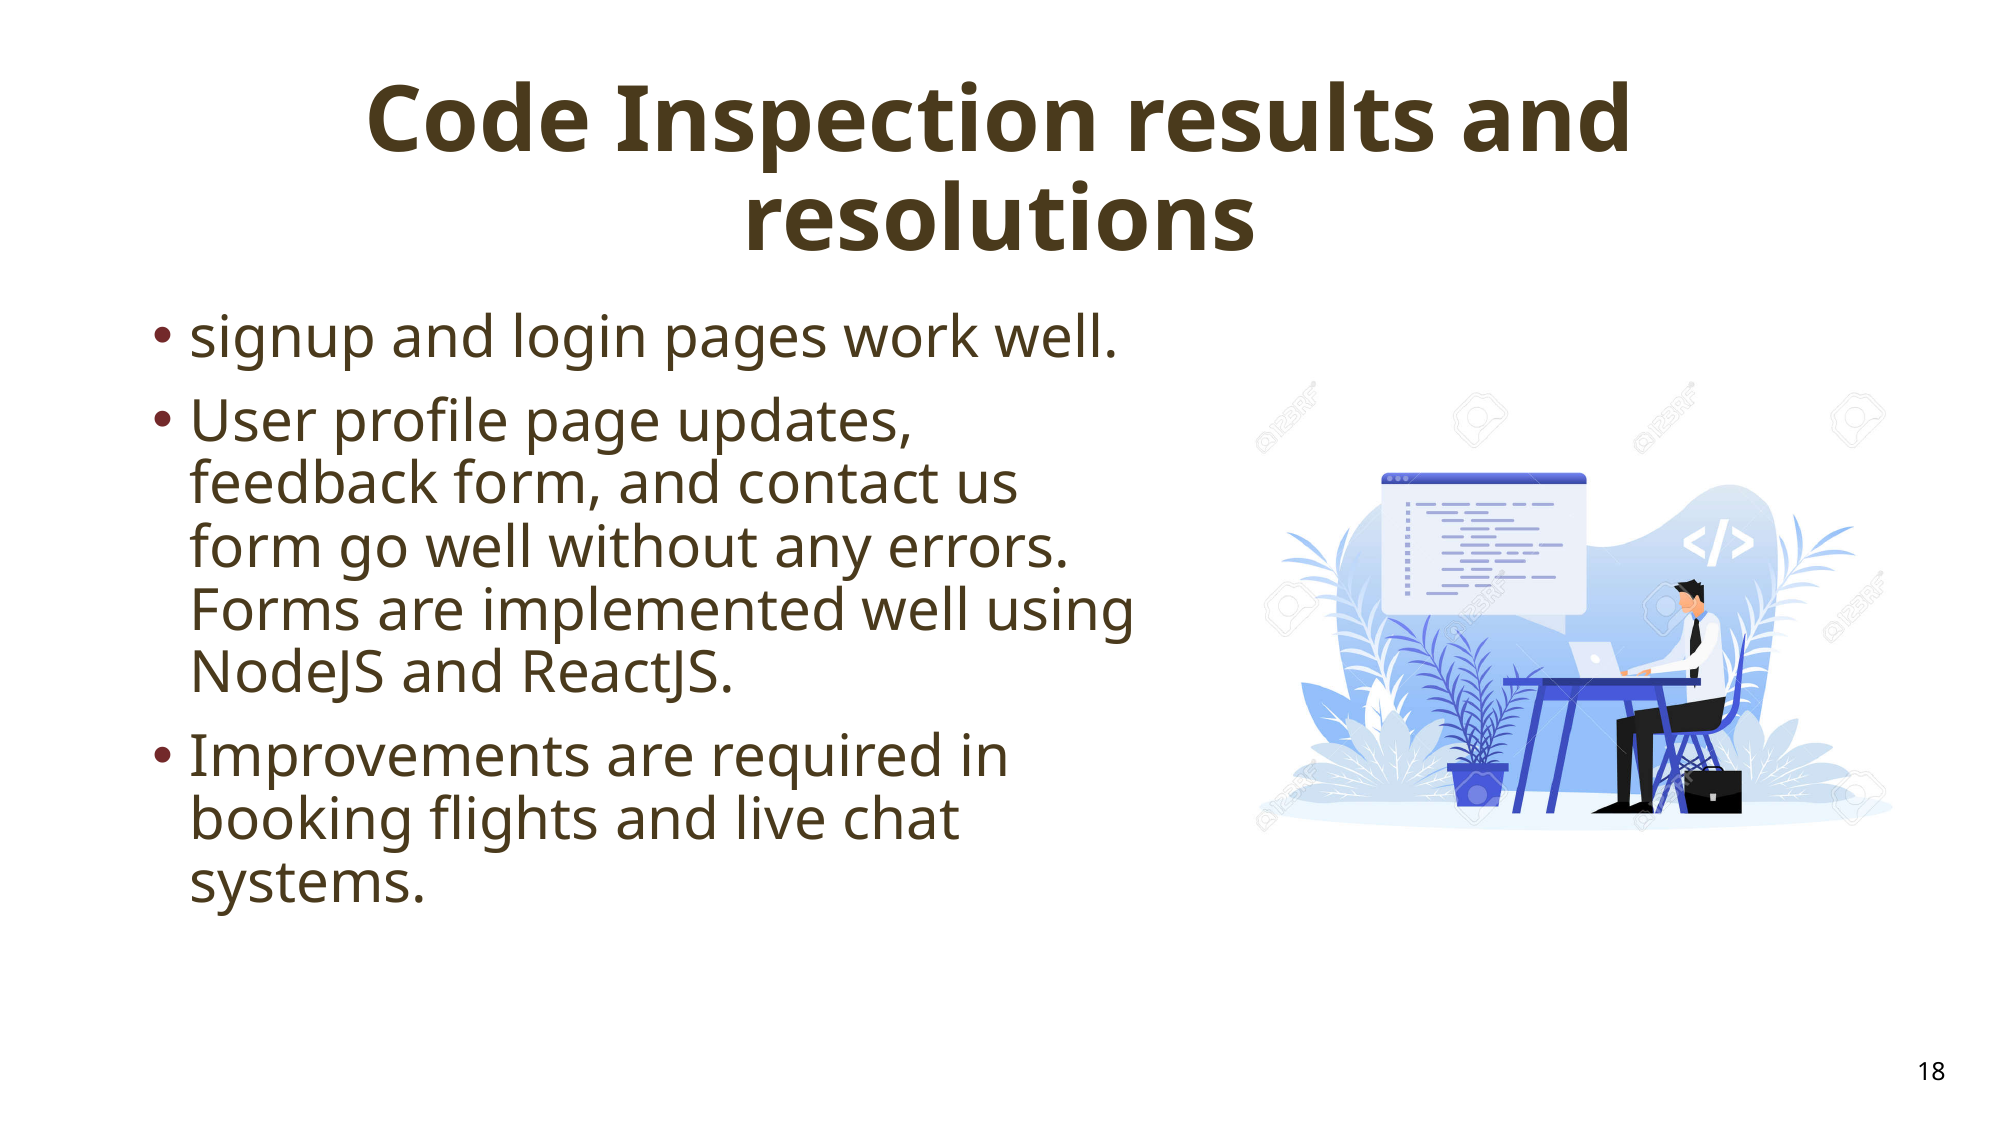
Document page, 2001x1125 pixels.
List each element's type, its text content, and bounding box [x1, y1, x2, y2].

slide_number 18 [1510, 1042, 1961, 1103]
list signup and login pages work well. User profile page updates, feedback form, and contact us form go well without any errors. Forms are implemented well using NodeJS and ReactJS. Improvements are required in booking flights and live chat systems. [137, 299, 1178, 1017]
title Code Inspection results and resolutions [137, 62, 1863, 280]
picture [1236, 365, 1905, 900]
